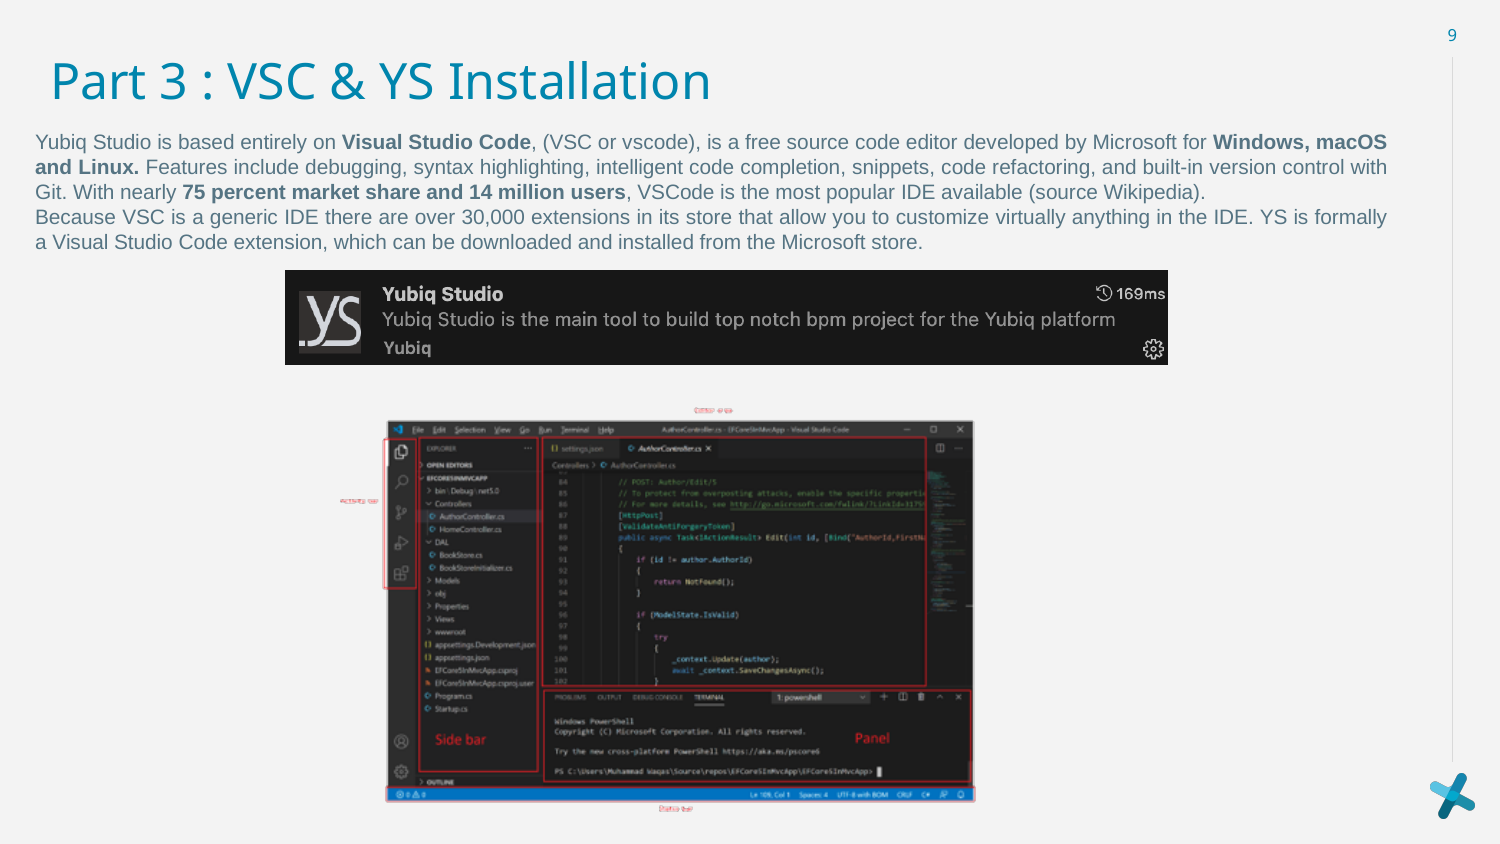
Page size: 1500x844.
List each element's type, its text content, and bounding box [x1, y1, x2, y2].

text_box Yubiq Studio is based entirely on Visual Studio Code, (VSC or vscode), is a free source code editor developed by Microsoft for Windows, macOS and Linux. Features include debugging, syntax highlighting, intelligent code completion, snippets, code refactoring, and built-in version control with Git. With nearly 75 percent market share and 14 million users, VSCode is the most popular IDE available (source Wikipedia). Because VSC is a generic IDE there are over 30,000 extensions in its store that allow you to customize virtually anything in the IDE. YS is formally a Visual Studio Code extension, which can be downloaded and installed from the Microsoft store. [20, 120, 1403, 261]
picture [338, 406, 1055, 833]
picture [284, 269, 1168, 365]
title Part 3 : VSC & YS Installation [50, 49, 1403, 120]
picture [1430, 773, 1475, 819]
